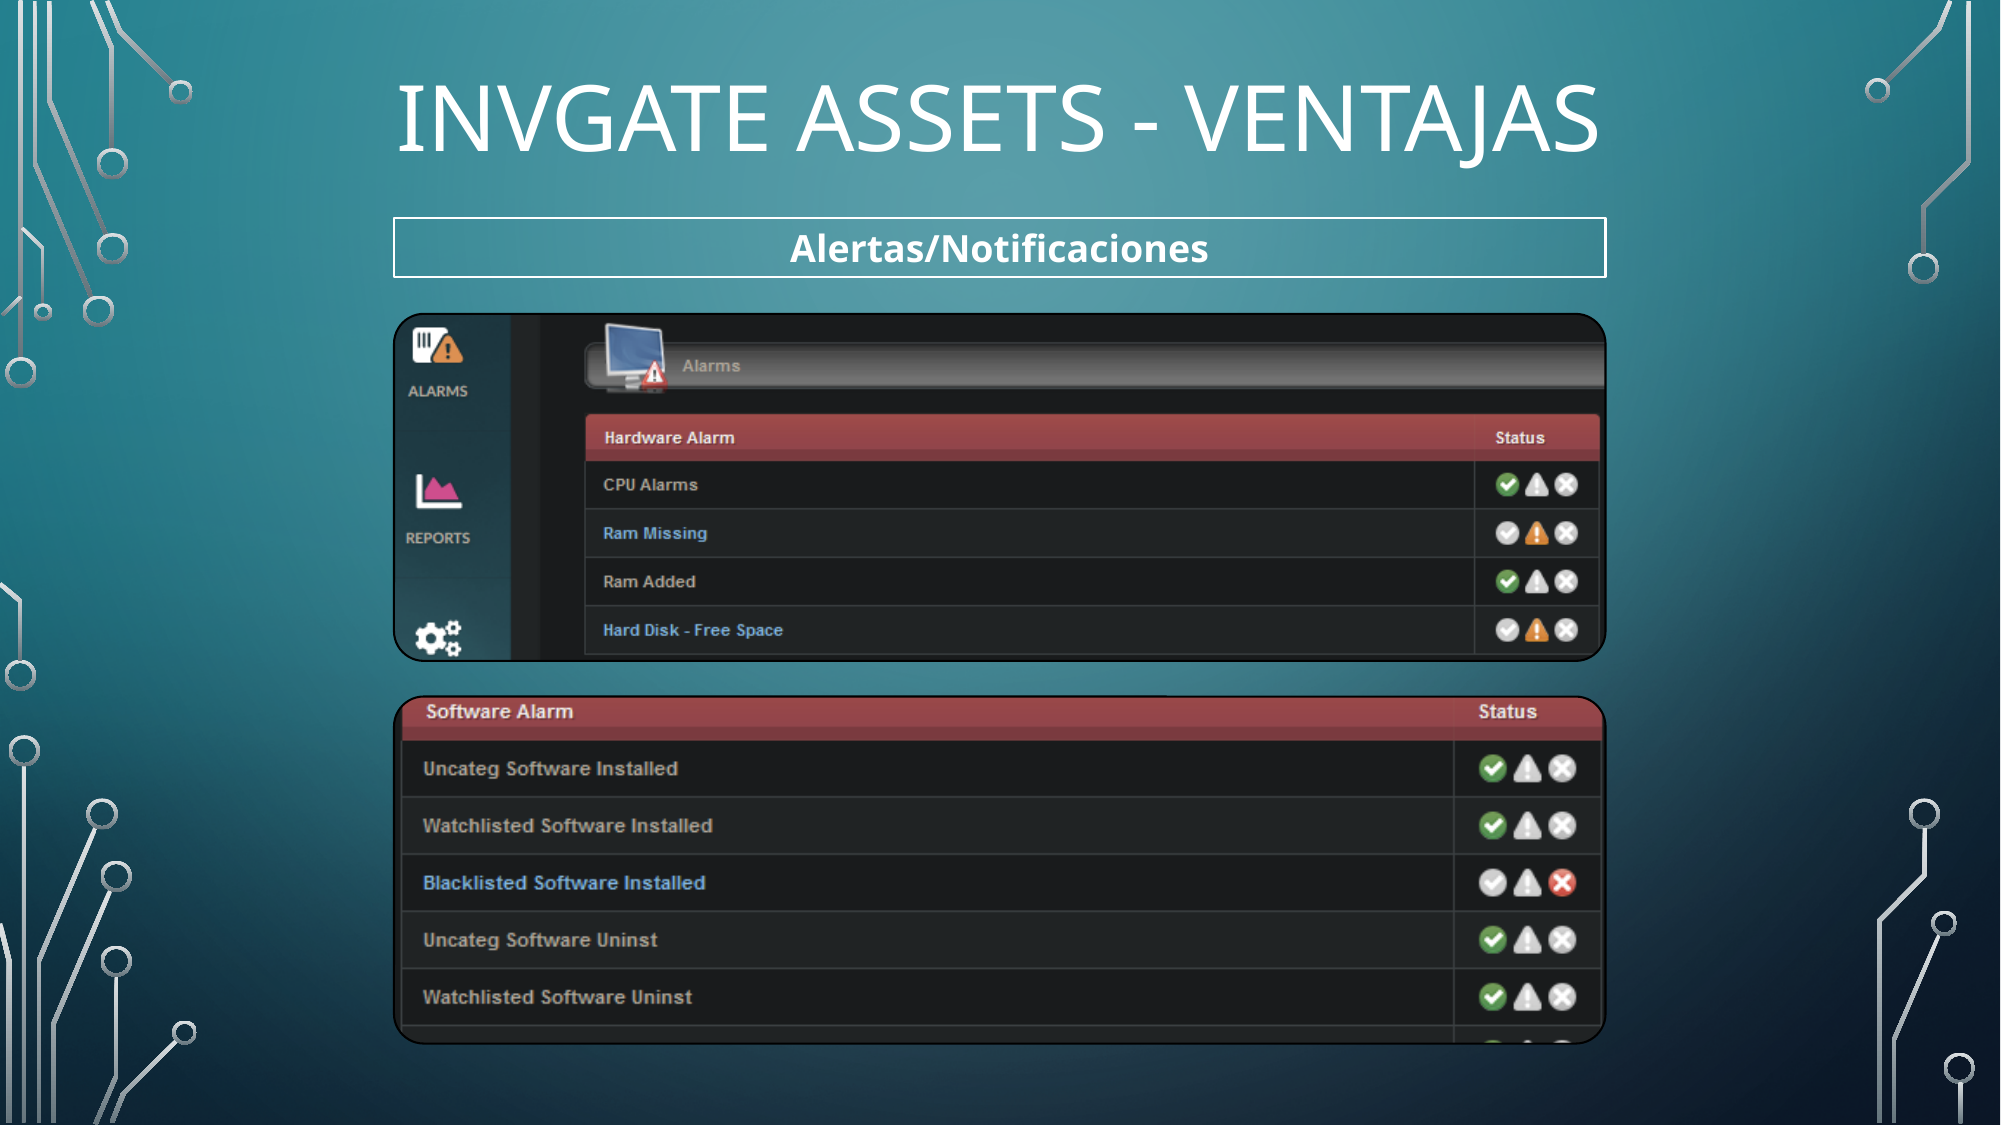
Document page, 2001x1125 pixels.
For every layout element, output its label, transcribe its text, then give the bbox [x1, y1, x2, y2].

picture [393, 313, 1606, 662]
text_box Alertas/Notificaciones [394, 217, 1606, 278]
picture [393, 696, 1606, 1044]
title Invgate assets - ventajas [187, 0, 1813, 243]
